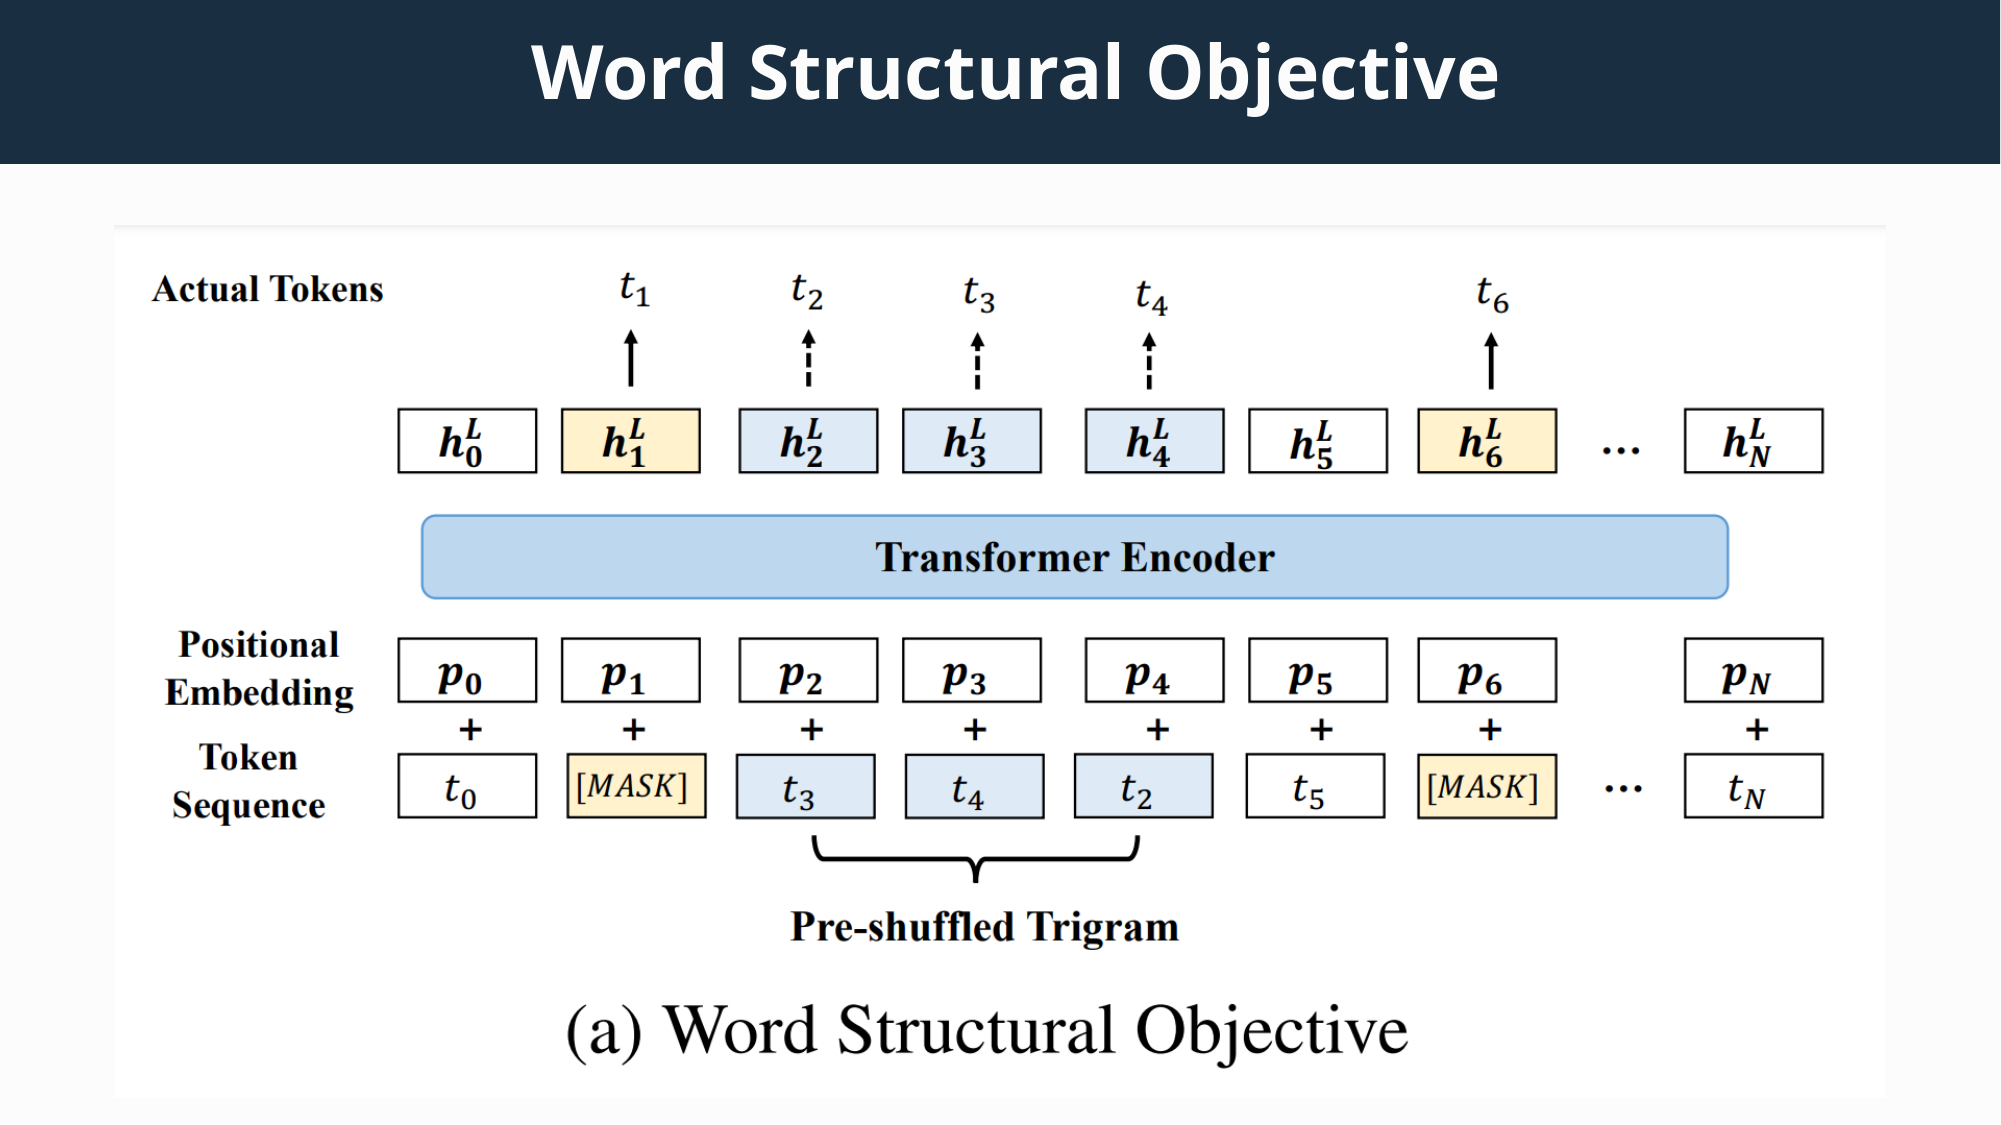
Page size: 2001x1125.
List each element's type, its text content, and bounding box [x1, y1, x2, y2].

title Word Structural Objective [255, 0, 1777, 160]
picture [114, 225, 1886, 1099]
